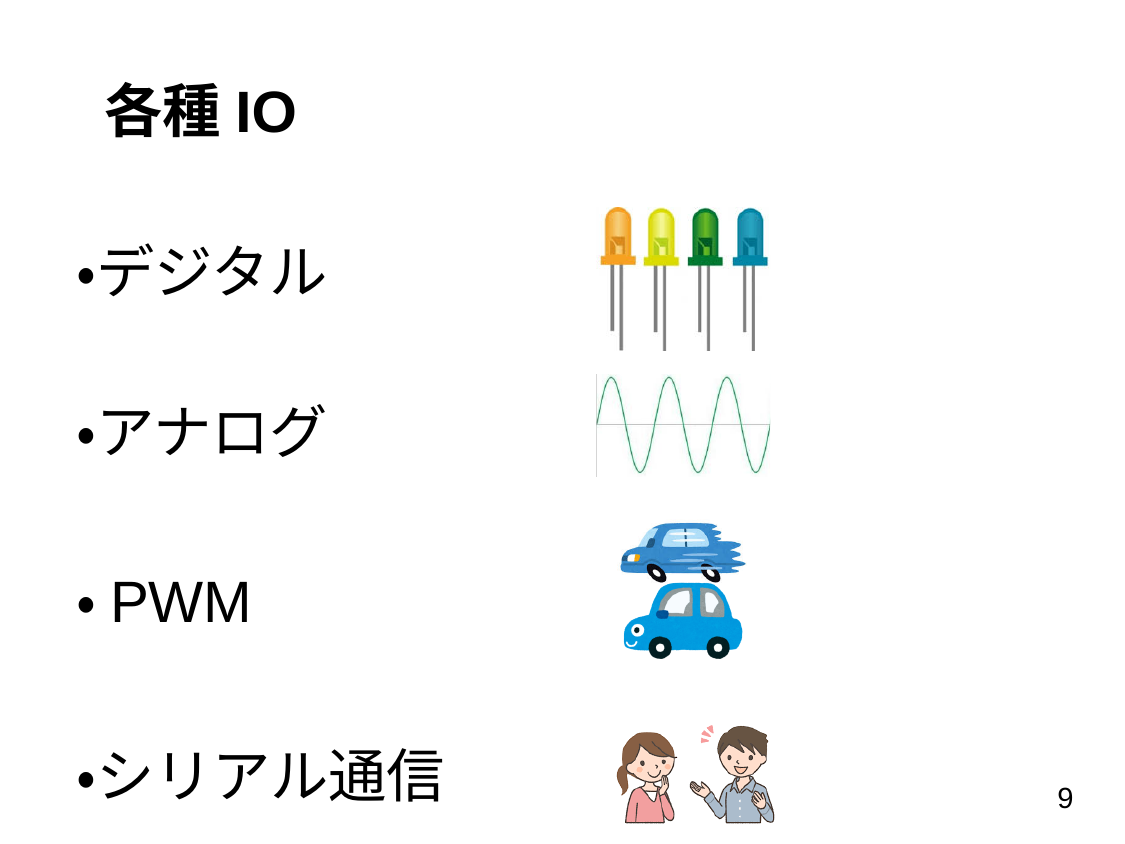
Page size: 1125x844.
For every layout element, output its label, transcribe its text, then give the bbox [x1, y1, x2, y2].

picture [617, 498, 750, 662]
picture [596, 207, 771, 351]
text_box ・アナログ [61, 387, 577, 473]
text_box ・PWM [61, 556, 577, 642]
picture [596, 373, 771, 477]
text_box ・シリアル通信 [61, 731, 577, 817]
picture [595, 718, 793, 830]
text_box ・デジタル [61, 228, 577, 313]
text_box 各種IO [90, 67, 849, 152]
slide_number 9 [1042, 764, 1110, 830]
